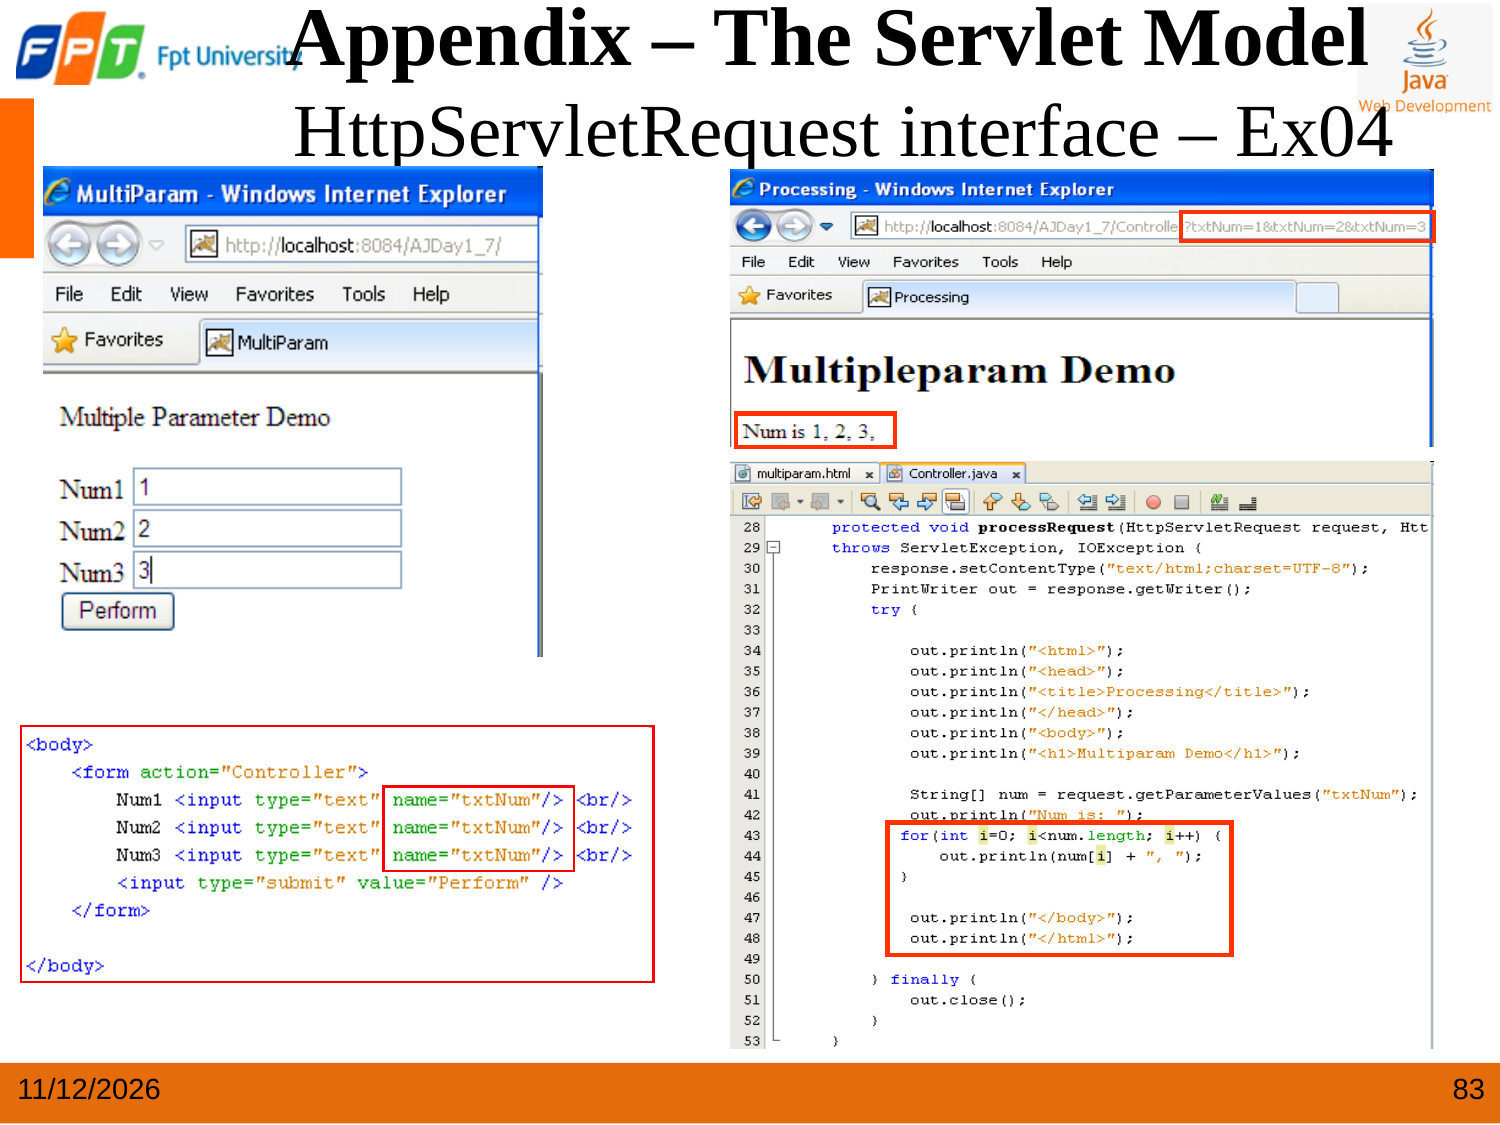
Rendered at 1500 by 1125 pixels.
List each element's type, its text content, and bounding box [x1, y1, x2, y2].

picture [43, 166, 543, 658]
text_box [730, 461, 1434, 1049]
slide_number 83 [1050, 1063, 1500, 1124]
picture [16, 11, 179, 85]
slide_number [2, 1063, 231, 1123]
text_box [730, 169, 1434, 447]
picture [1357, 3, 1493, 11]
title Appendix – The Servlet Model HttpServletRequest interface – Ex04 [179, 11, 1500, 167]
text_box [21, 726, 653, 982]
